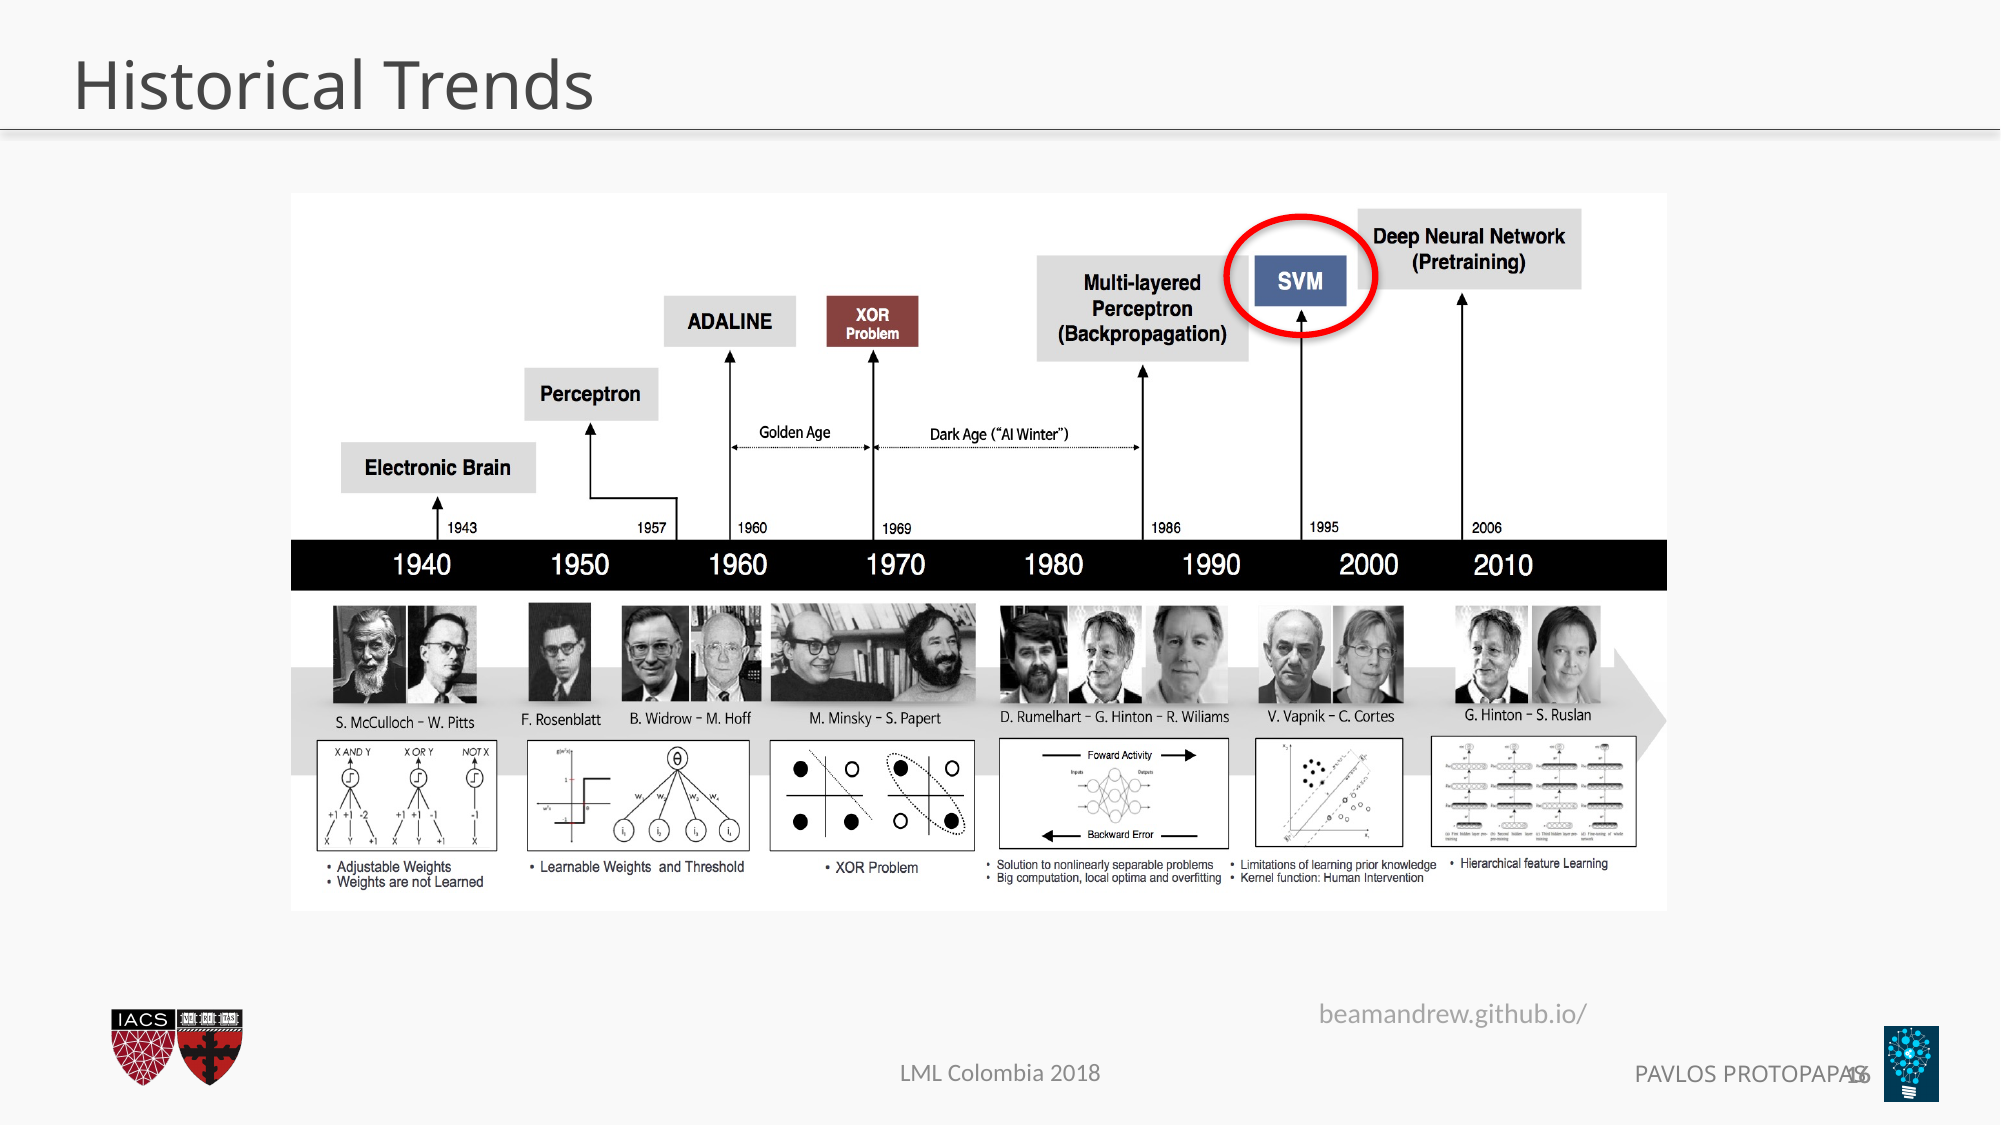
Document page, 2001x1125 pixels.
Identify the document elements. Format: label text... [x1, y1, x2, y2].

picture [1903, 1086, 1915, 1098]
picture [1905, 1049, 1913, 1058]
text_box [291, 192, 1709, 1056]
title Historical Trends [57, 35, 1943, 162]
slide_number 16 [1419, 1043, 1886, 1104]
picture [109, 1009, 243, 1086]
